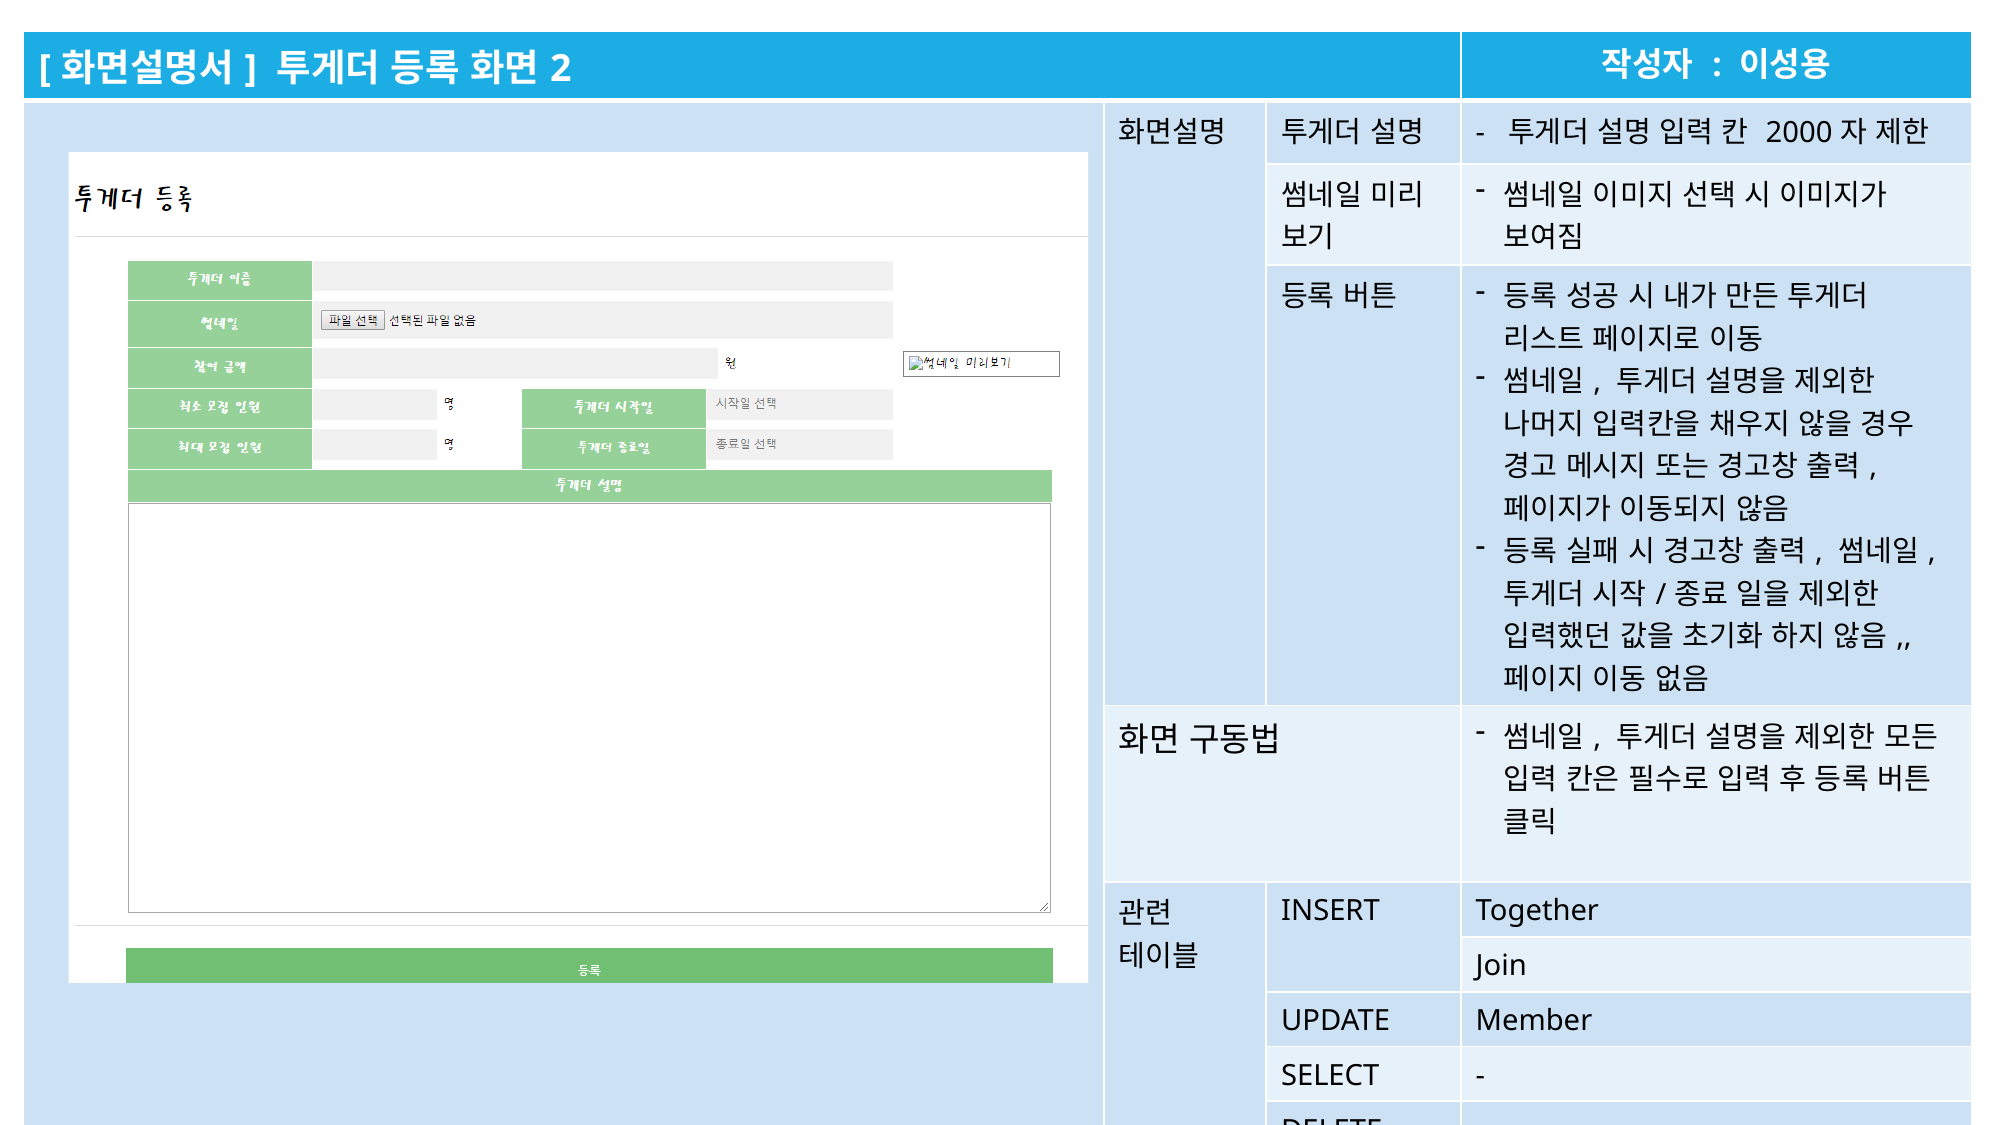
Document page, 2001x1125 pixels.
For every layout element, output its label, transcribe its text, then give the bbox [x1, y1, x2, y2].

table_cell Together [1462, 883, 1971, 936]
table_cell [24, 103, 1103, 1125]
table_cell 썸네일 이미지 선택 시 이미지가 보여짐 [1462, 165, 1971, 264]
table_cell 화면설명 [1105, 103, 1265, 705]
table_cell - [1462, 1047, 1971, 1100]
table_cell 썸네일 미리 보기 [1267, 165, 1460, 264]
table_cell 투게더 설명 [1267, 103, 1460, 163]
table_cell Member [1462, 993, 1971, 1046]
table_cell 썸네일, 투게더 설명을 제외한 모든 입력 칸은 필수로 입력 후 등록 버튼 클릭 [1462, 706, 1971, 881]
table_cell 관련 테이블 [1105, 883, 1265, 1125]
table_cell - [1462, 1102, 1971, 1125]
table_header 작성자 : 이성용 [1462, 32, 1971, 98]
table_cell 등록 버튼 [1267, 266, 1460, 705]
table_cell SELECT [1267, 1047, 1460, 1100]
table_cell DELETE [1267, 1102, 1460, 1125]
table_cell INSERT [1267, 883, 1460, 991]
table_cell 등록 성공 시 내가 만든 투게더 리스트 페이지로 이동 썸네일, 투게더 설명을 제외한 나머지 입력칸을 채우지 않을 경우 경고 메시지 또는 경고창 출력, 페이지가 이동되지 않음 등록 실패 시 경고창 출력, 썸네일, 투게더 시작/종료 일을 제외한 입력했던 값을 초기화 하지 않음,, 페이지 이동 없음 [1462, 266, 1971, 705]
table_header [화면설명서] 투게더 등록 화면2 [24, 32, 1460, 98]
table_cell - 투게더 설명 입력 칸 2000자 제한 [1462, 103, 1971, 163]
table_cell 화면 구동법 [1105, 706, 1460, 881]
picture [71, 154, 1087, 981]
table_cell UPDATE [1267, 993, 1460, 1046]
table_cell Join [1462, 938, 1971, 991]
